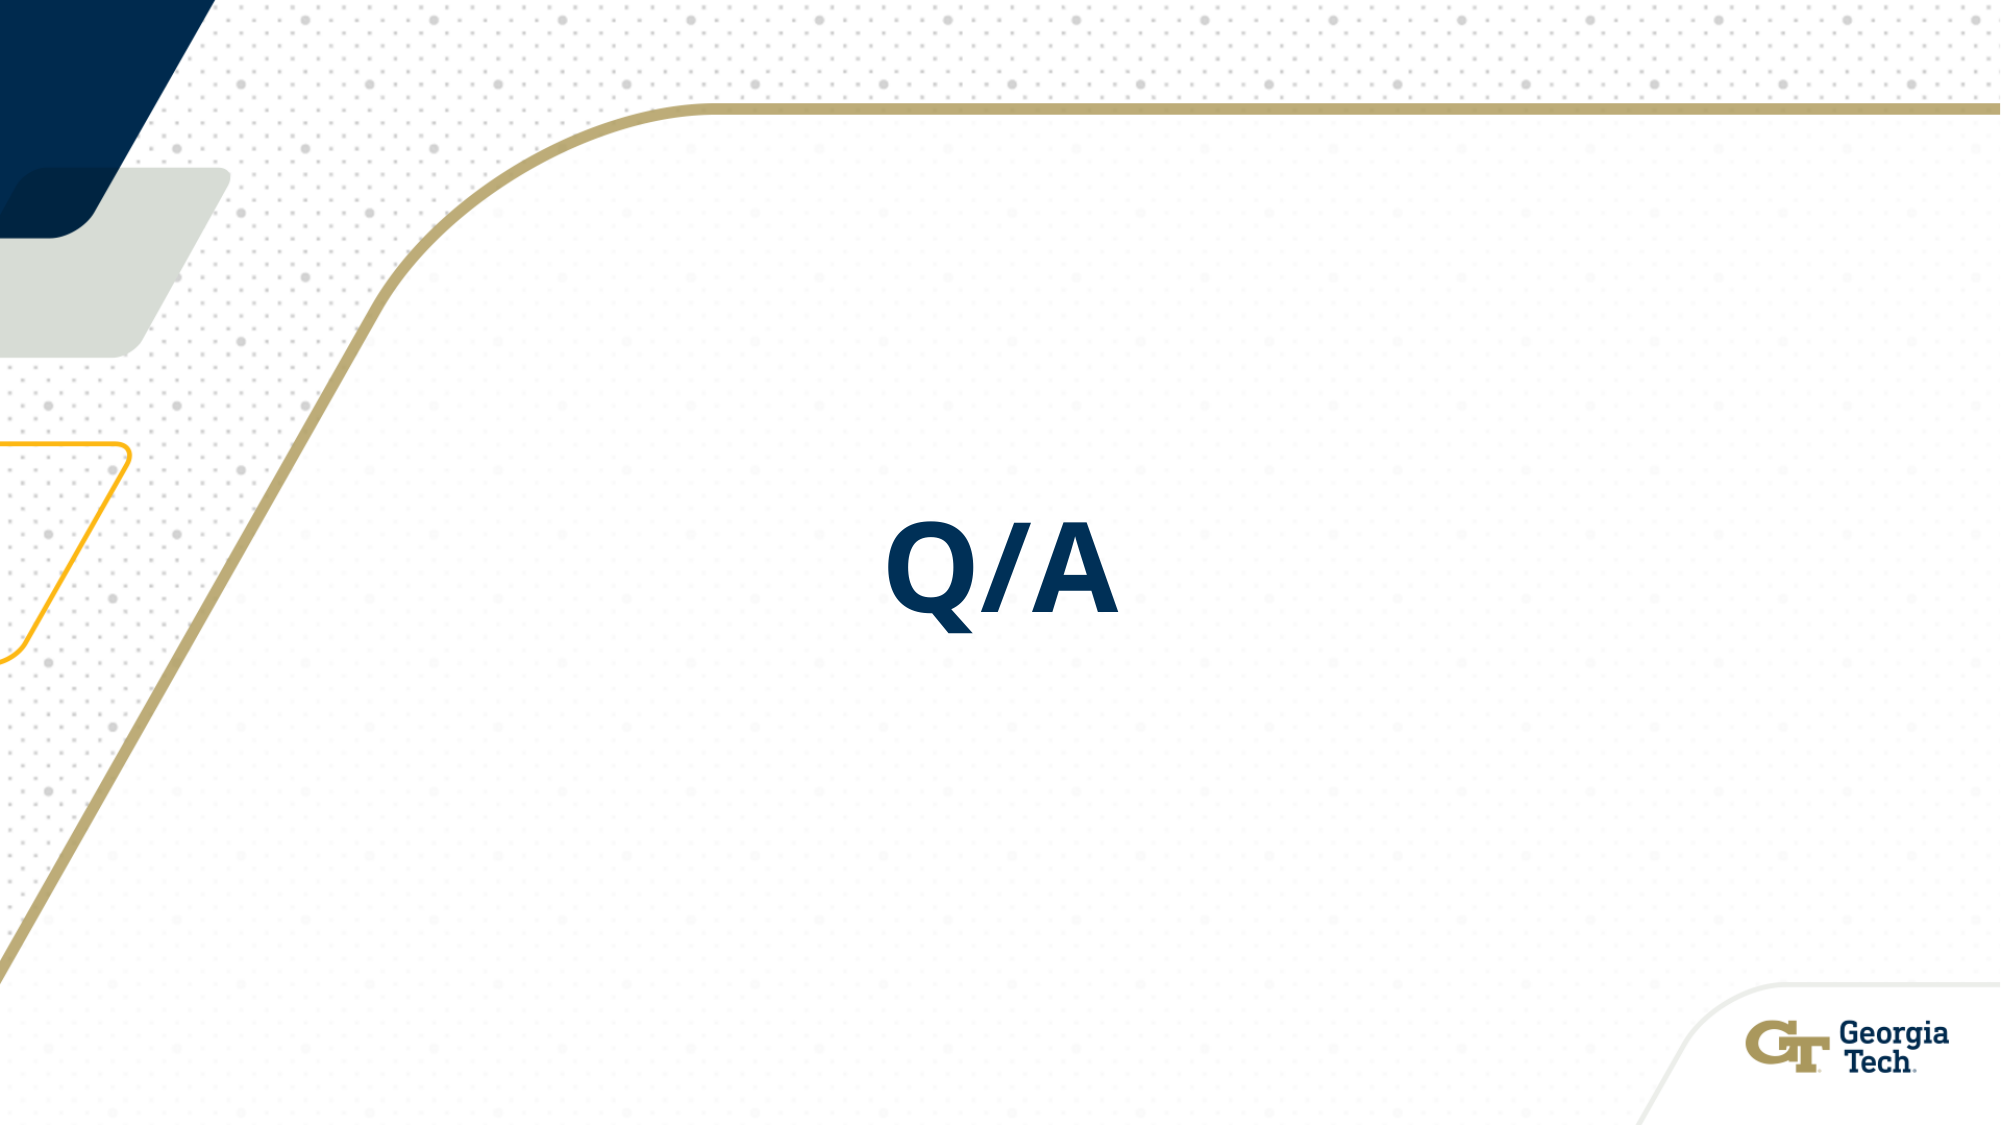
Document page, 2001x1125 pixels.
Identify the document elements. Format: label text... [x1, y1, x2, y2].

title Q/A [269, 349, 1731, 776]
picture [0, 0, 2001, 1125]
